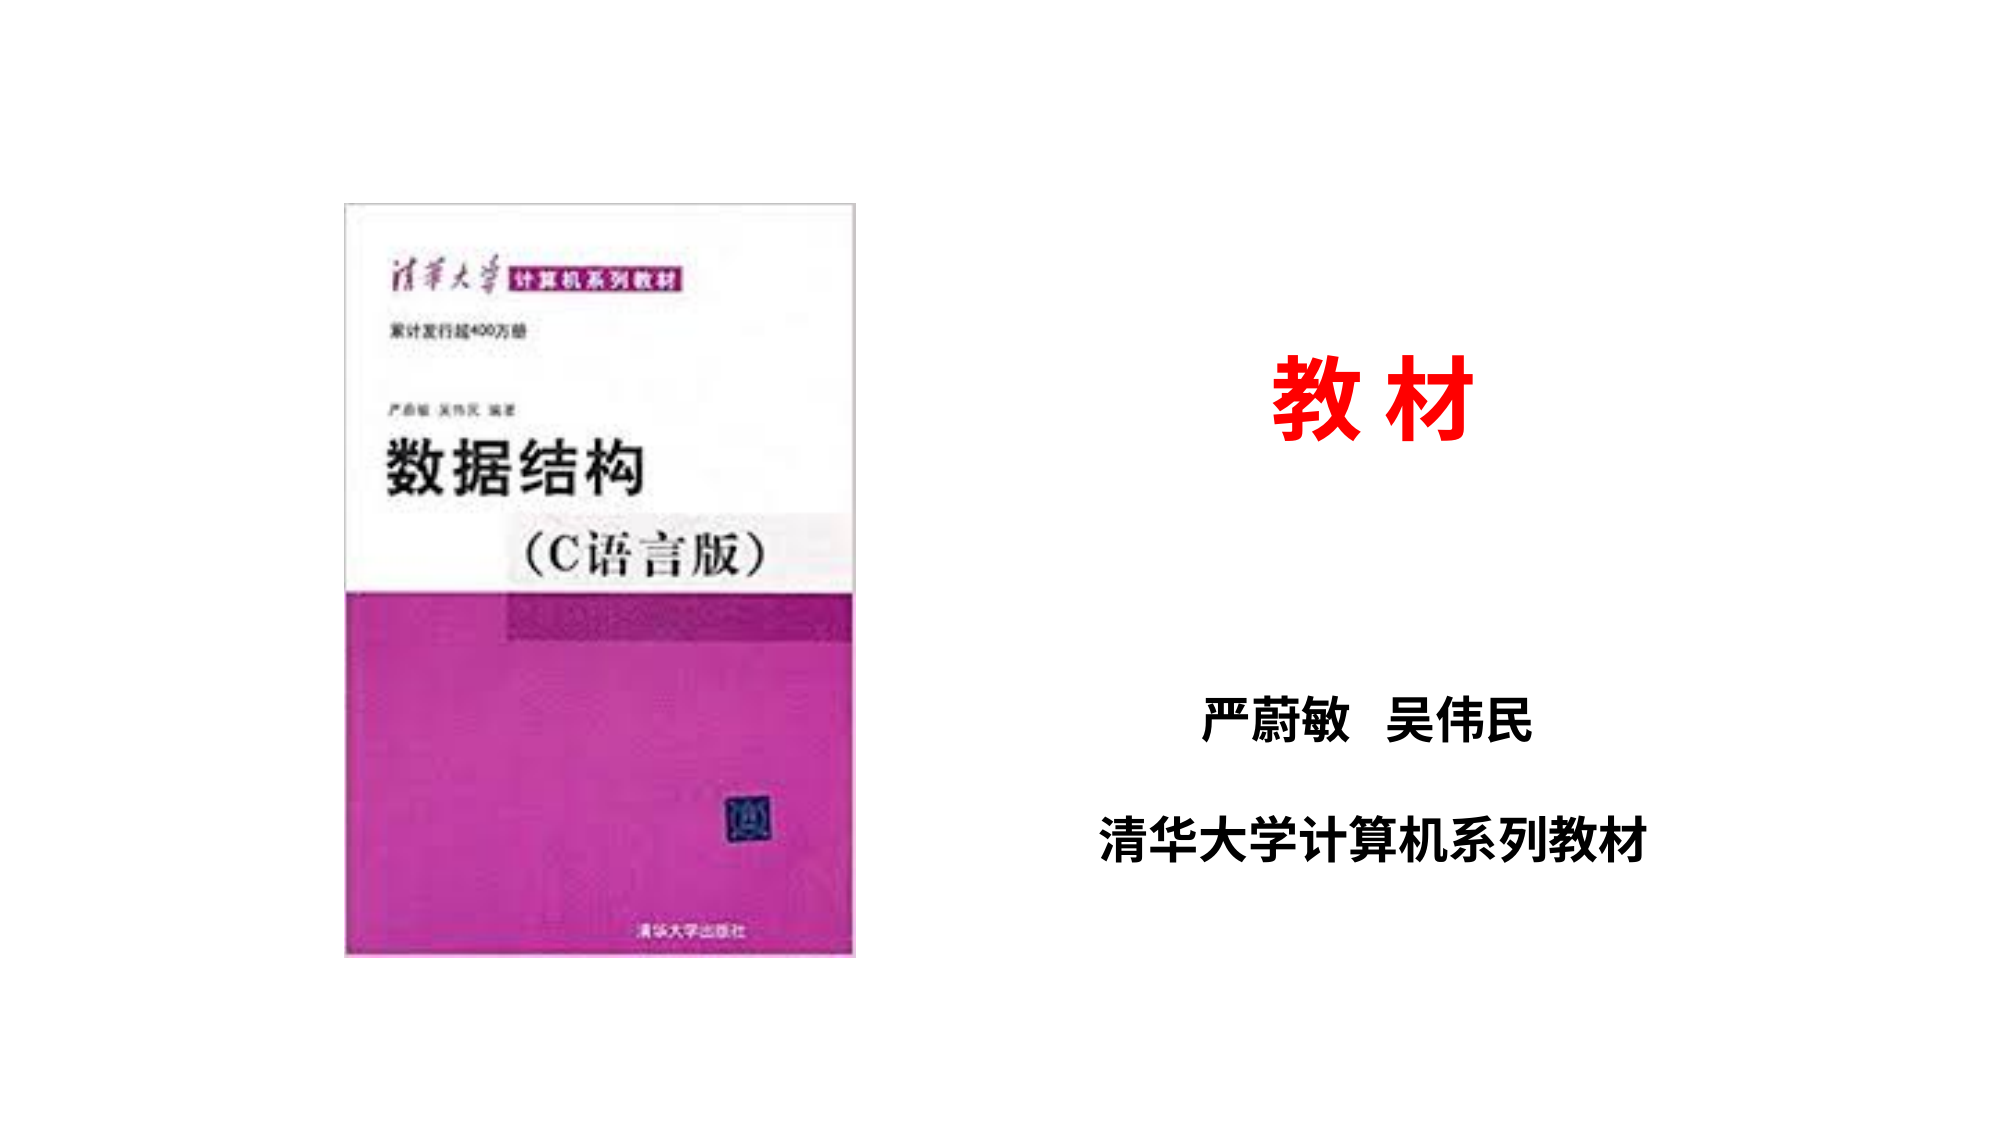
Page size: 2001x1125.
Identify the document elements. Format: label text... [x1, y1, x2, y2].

text_box 严蔚敏 吴伟民 清华大学计算机系列教材 [1052, 620, 1696, 876]
picture [344, 203, 856, 958]
text_box 教 材 [1092, 334, 1656, 460]
